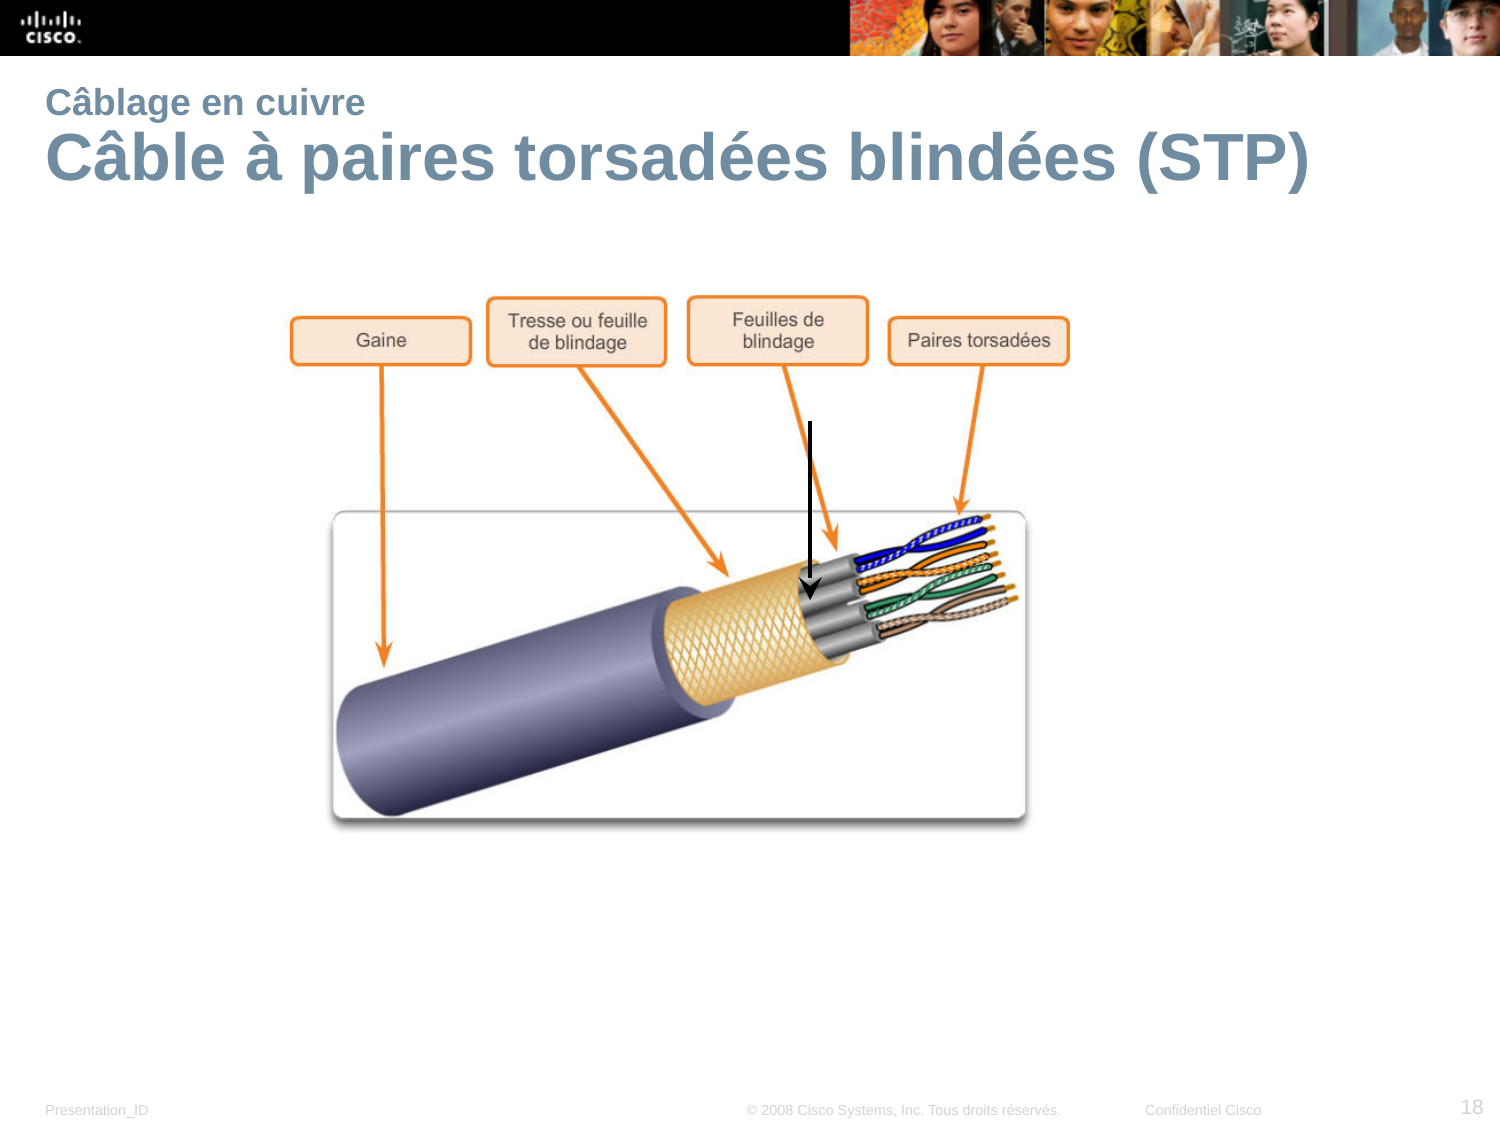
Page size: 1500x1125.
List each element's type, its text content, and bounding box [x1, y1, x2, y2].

picture [0, 0, 1500, 56]
title Câblage en cuivre Câble à paires torsadées blindées (STP) [31, 64, 1471, 203]
picture [283, 255, 1094, 850]
